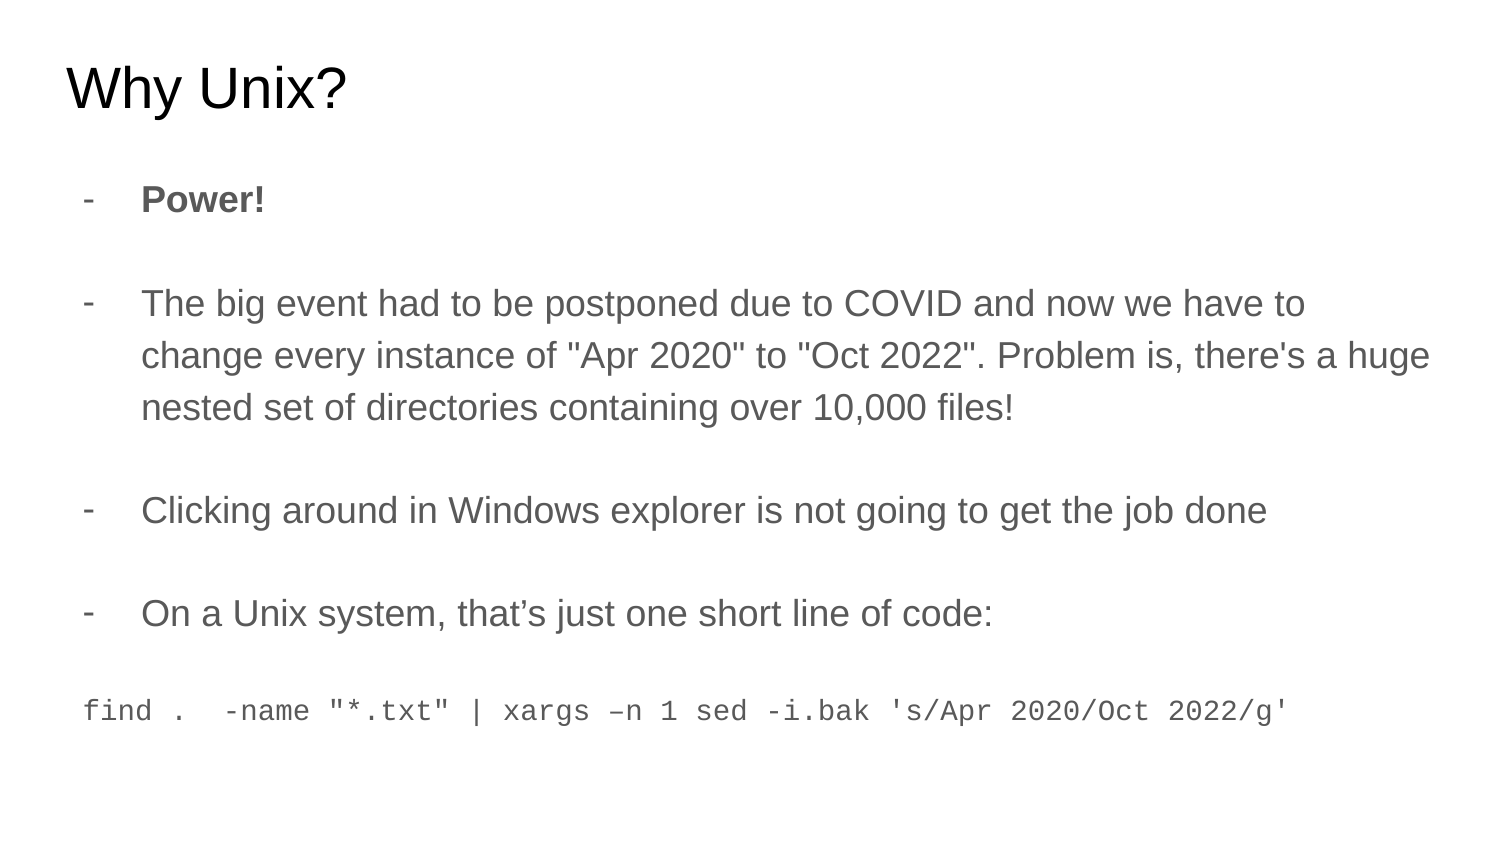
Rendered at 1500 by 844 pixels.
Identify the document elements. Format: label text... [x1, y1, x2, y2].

title Why Unix? [51, 35, 1449, 130]
list Power! The big event had to be postponed due to COVID and now we have to change every instance of "Apr 2020" to "Oct 2022". Problem is, there's a huge nested set of directories containing over 10,000 files! Clicking around in Windows explorer is not going to get the job done On a Unix system, that’s just one short line of code: find . -name "*.txt" | xargs –n 1 sed -i.bak 's/Apr 2020/Oct 2022/g' [51, 153, 1449, 799]
